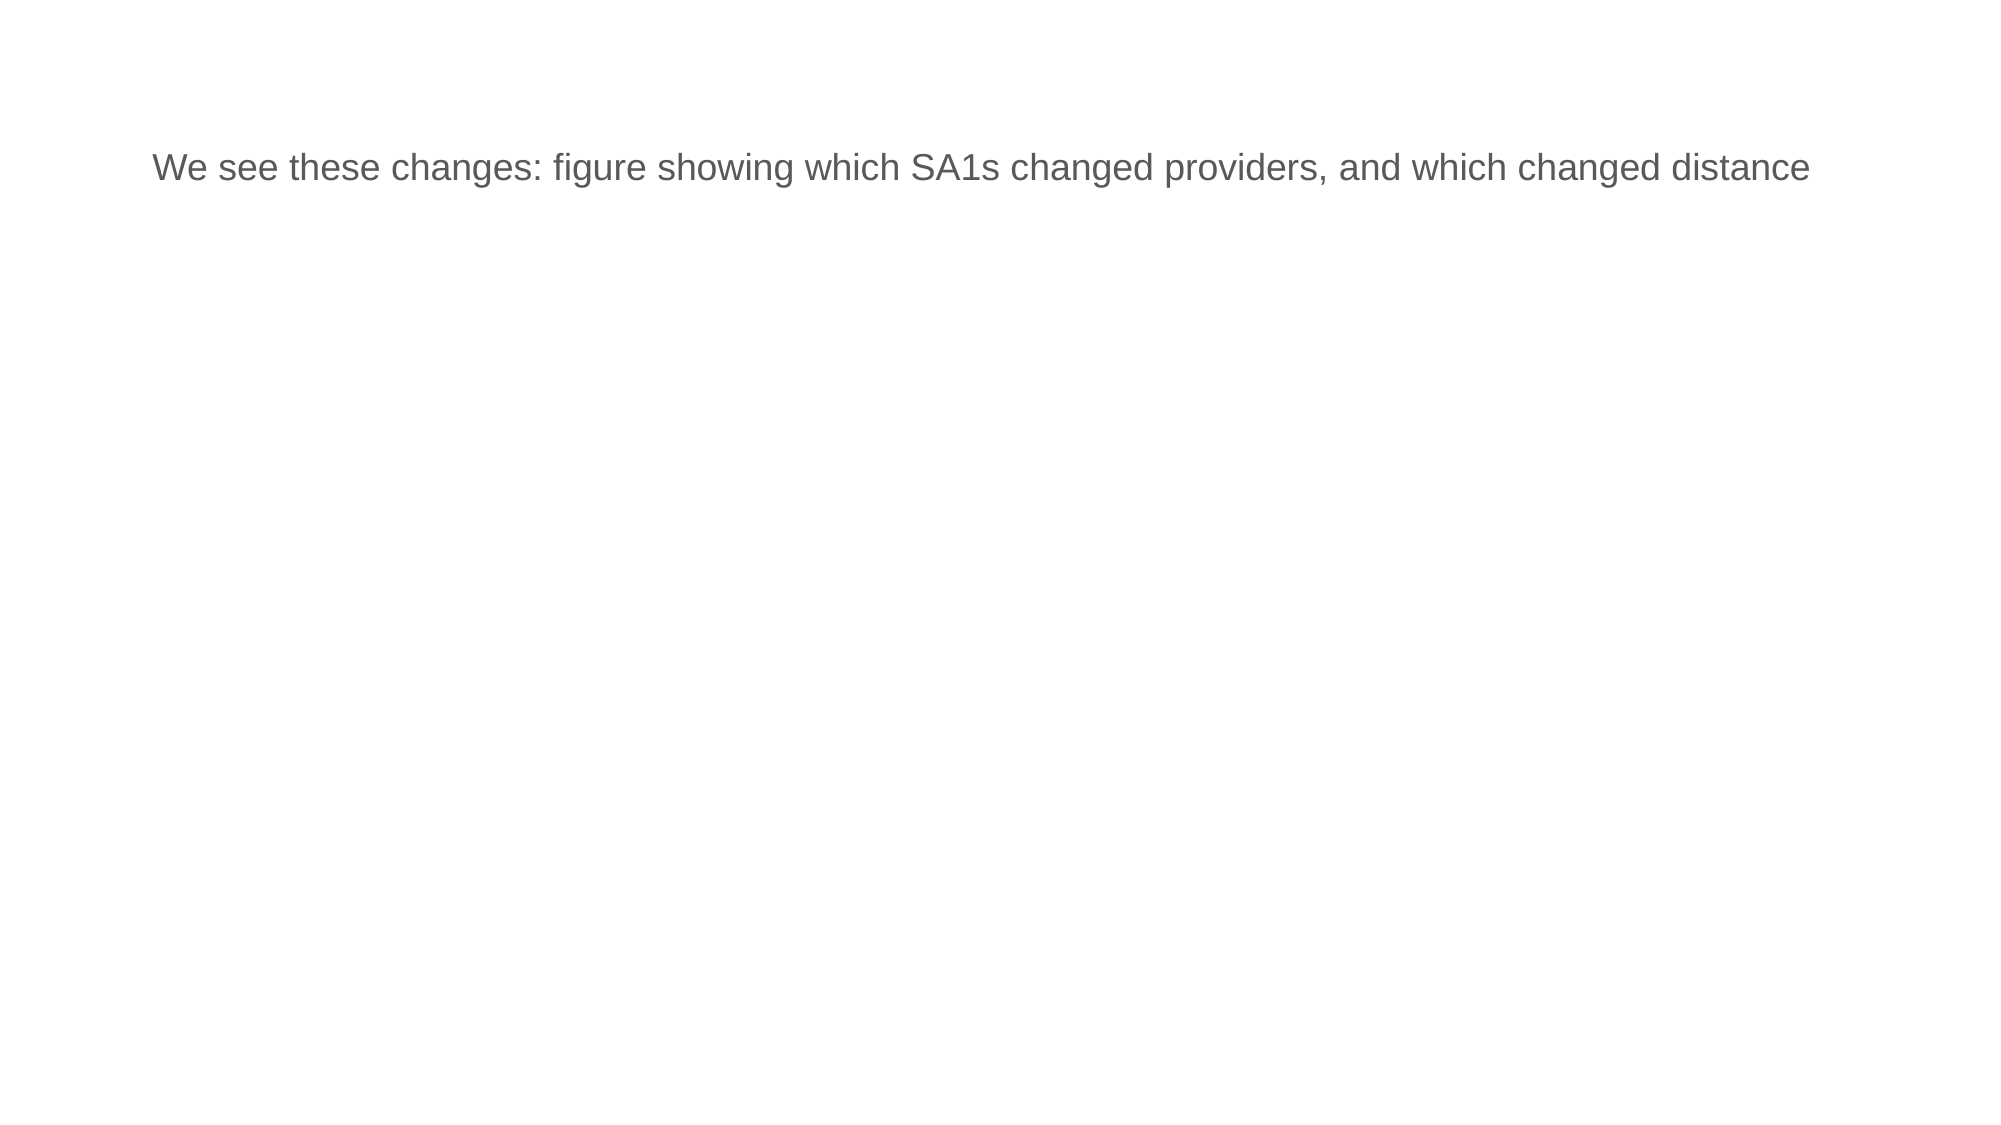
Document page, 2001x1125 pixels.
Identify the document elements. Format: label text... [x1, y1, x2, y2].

title We see these changes: figure showing which SA1s changed providers, and which changed distance [137, 59, 1863, 278]
